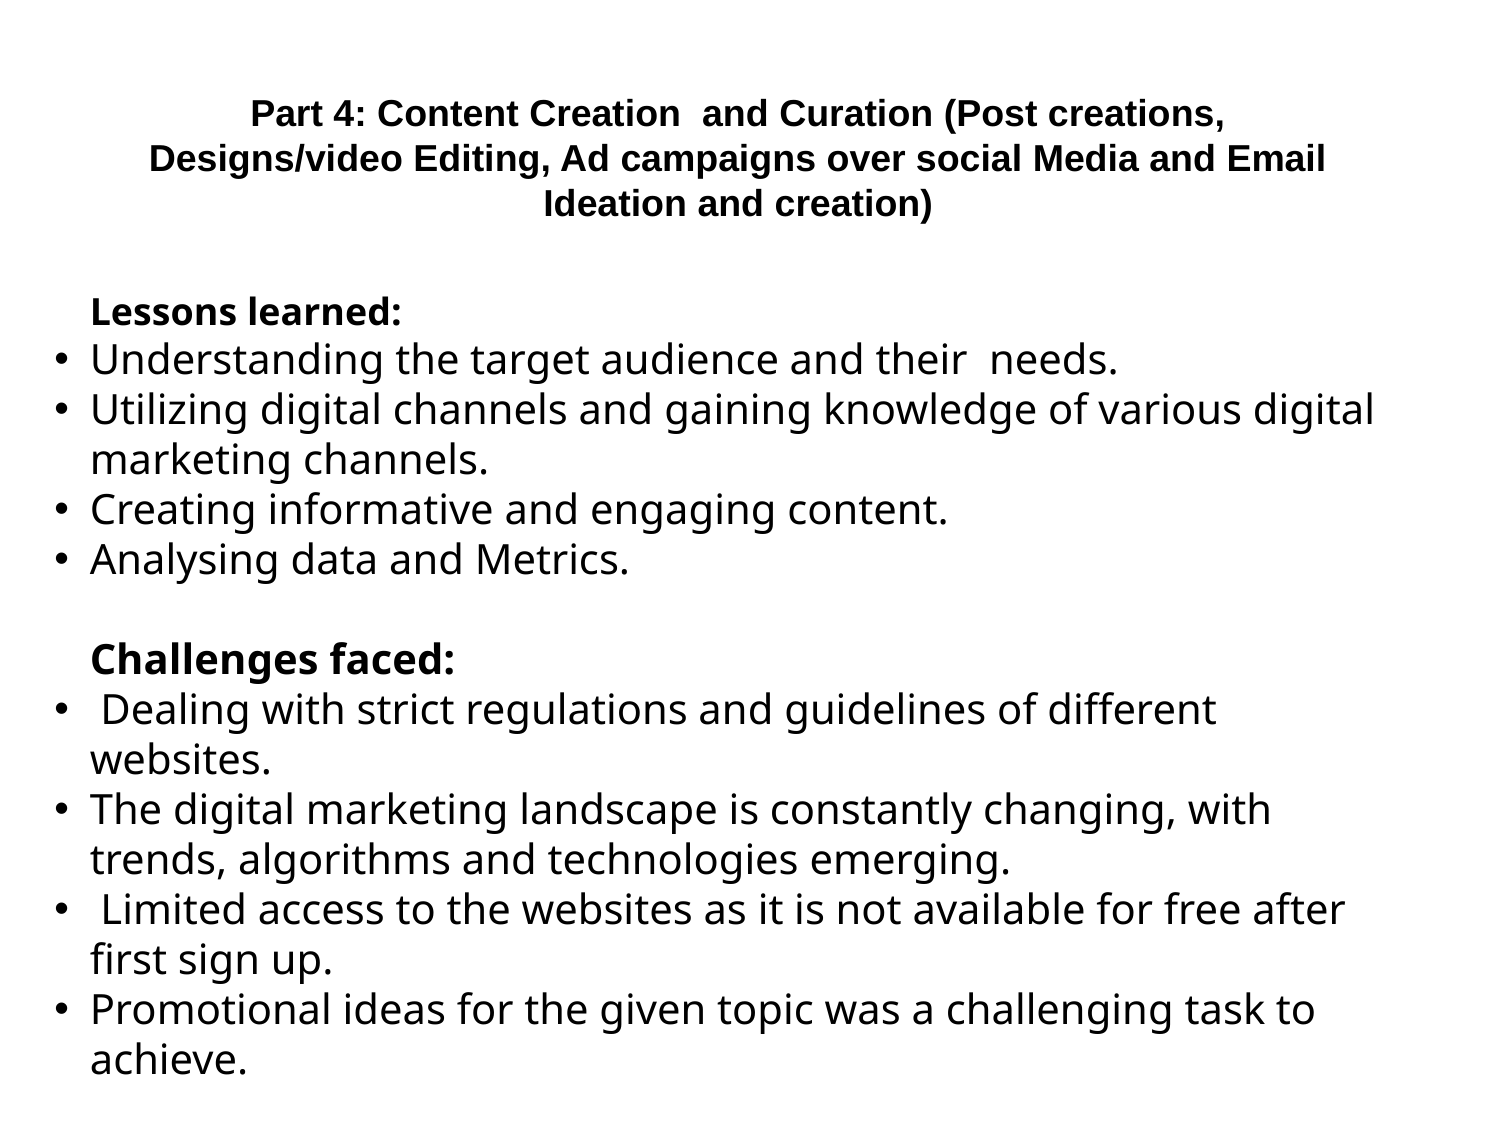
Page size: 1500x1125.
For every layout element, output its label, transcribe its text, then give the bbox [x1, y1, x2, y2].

text_box Part 4: Content Creation and Curation (Post creations, Designs/video Editing, Ad campaigns over social Media and Email Ideation and creation) [128, 81, 1348, 257]
text_box Lessons learned: Understanding the target audience and their needs. Utilizing digital channels and gaining knowledge of various digital marketing channels. Creating informative and engaging content. Analysing data and Metrics. Challenges faced: Dealing with strict regulations and guidelines of different websites. The digital marketing landscape is constantly changing, with trends, algorithms and technologies emerging. Limited access to the websites as it is not available for free after first sign up. Promotional ideas for the given topic was a challenging task to achieve. [0, 257, 1395, 1125]
